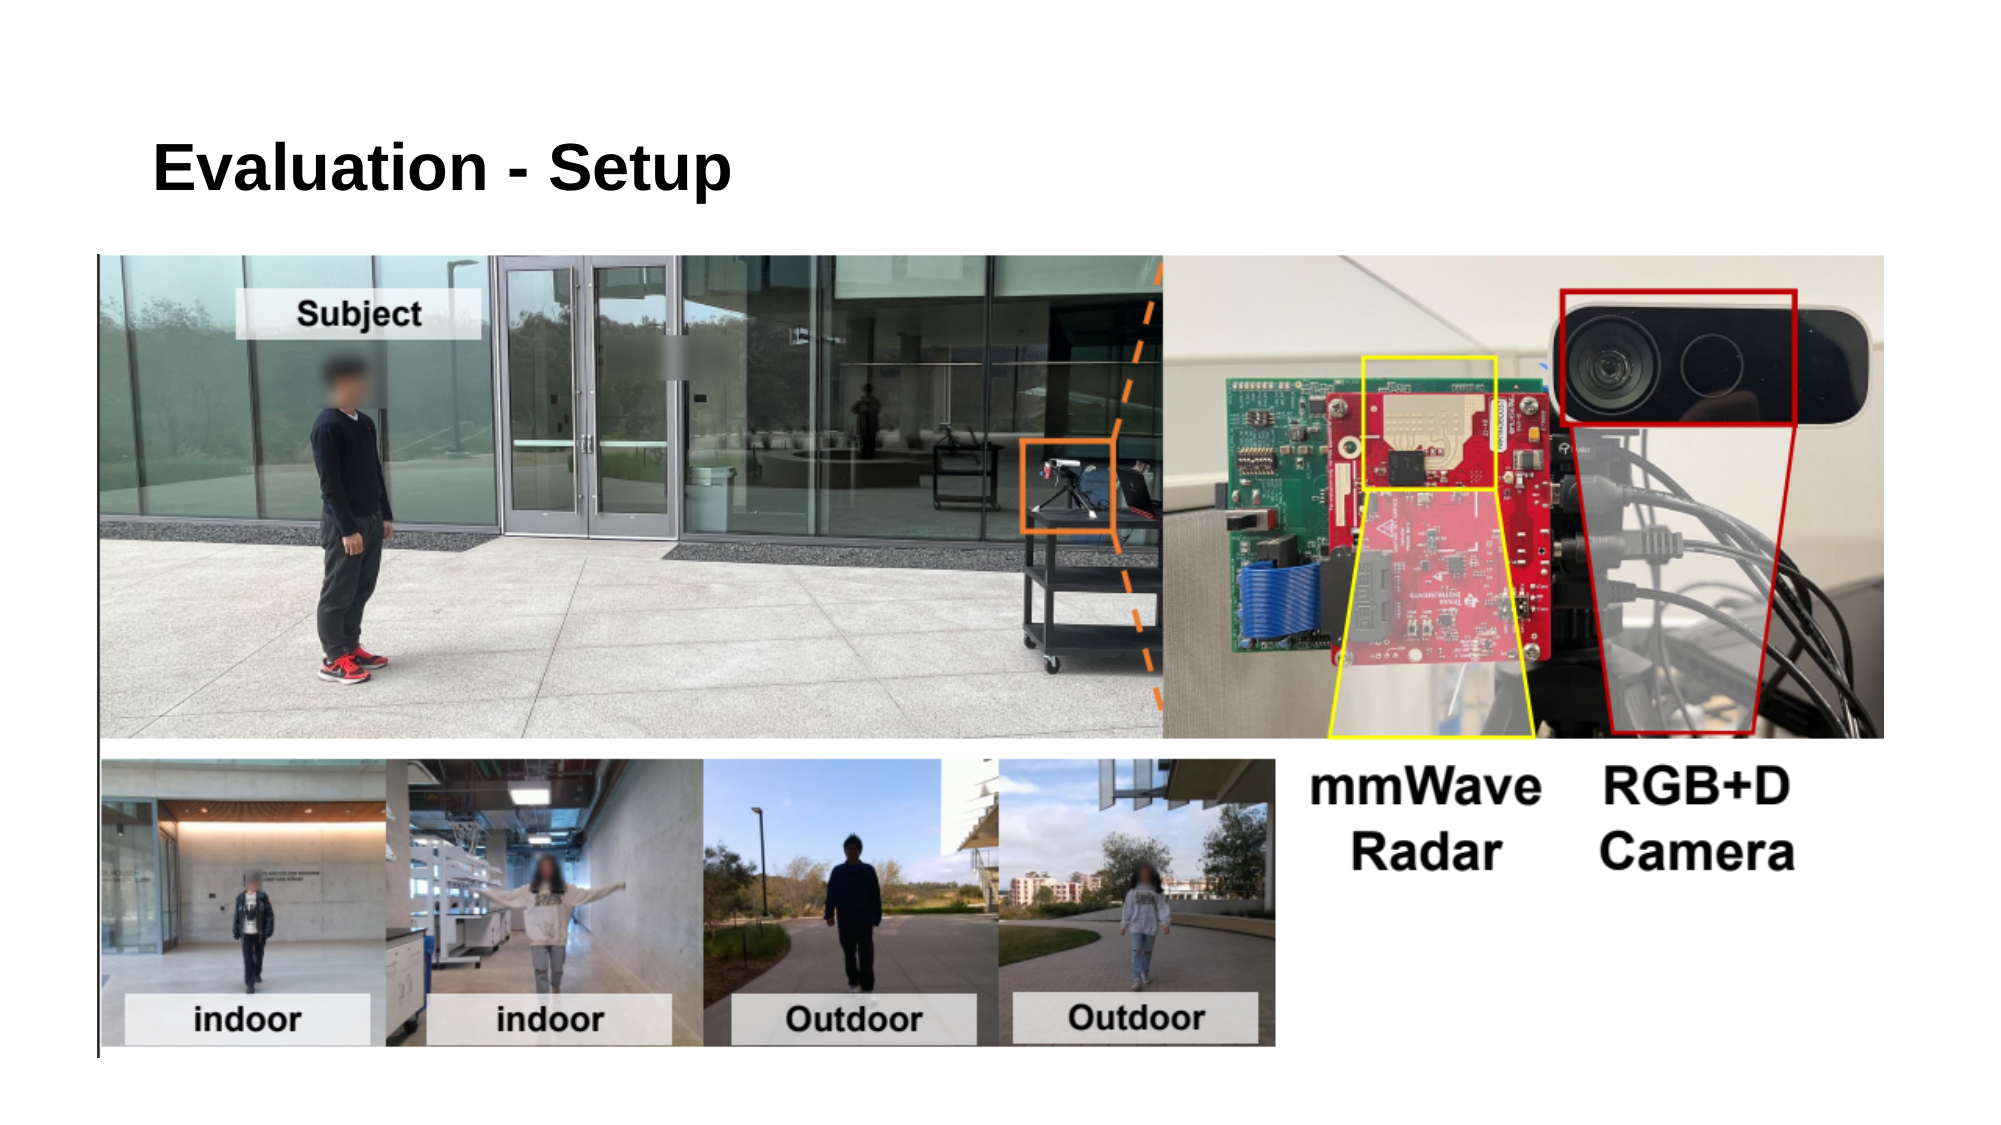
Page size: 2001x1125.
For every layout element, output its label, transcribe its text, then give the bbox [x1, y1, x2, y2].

picture [97, 254, 1884, 1058]
title Evaluation - Setup [137, 59, 1863, 254]
